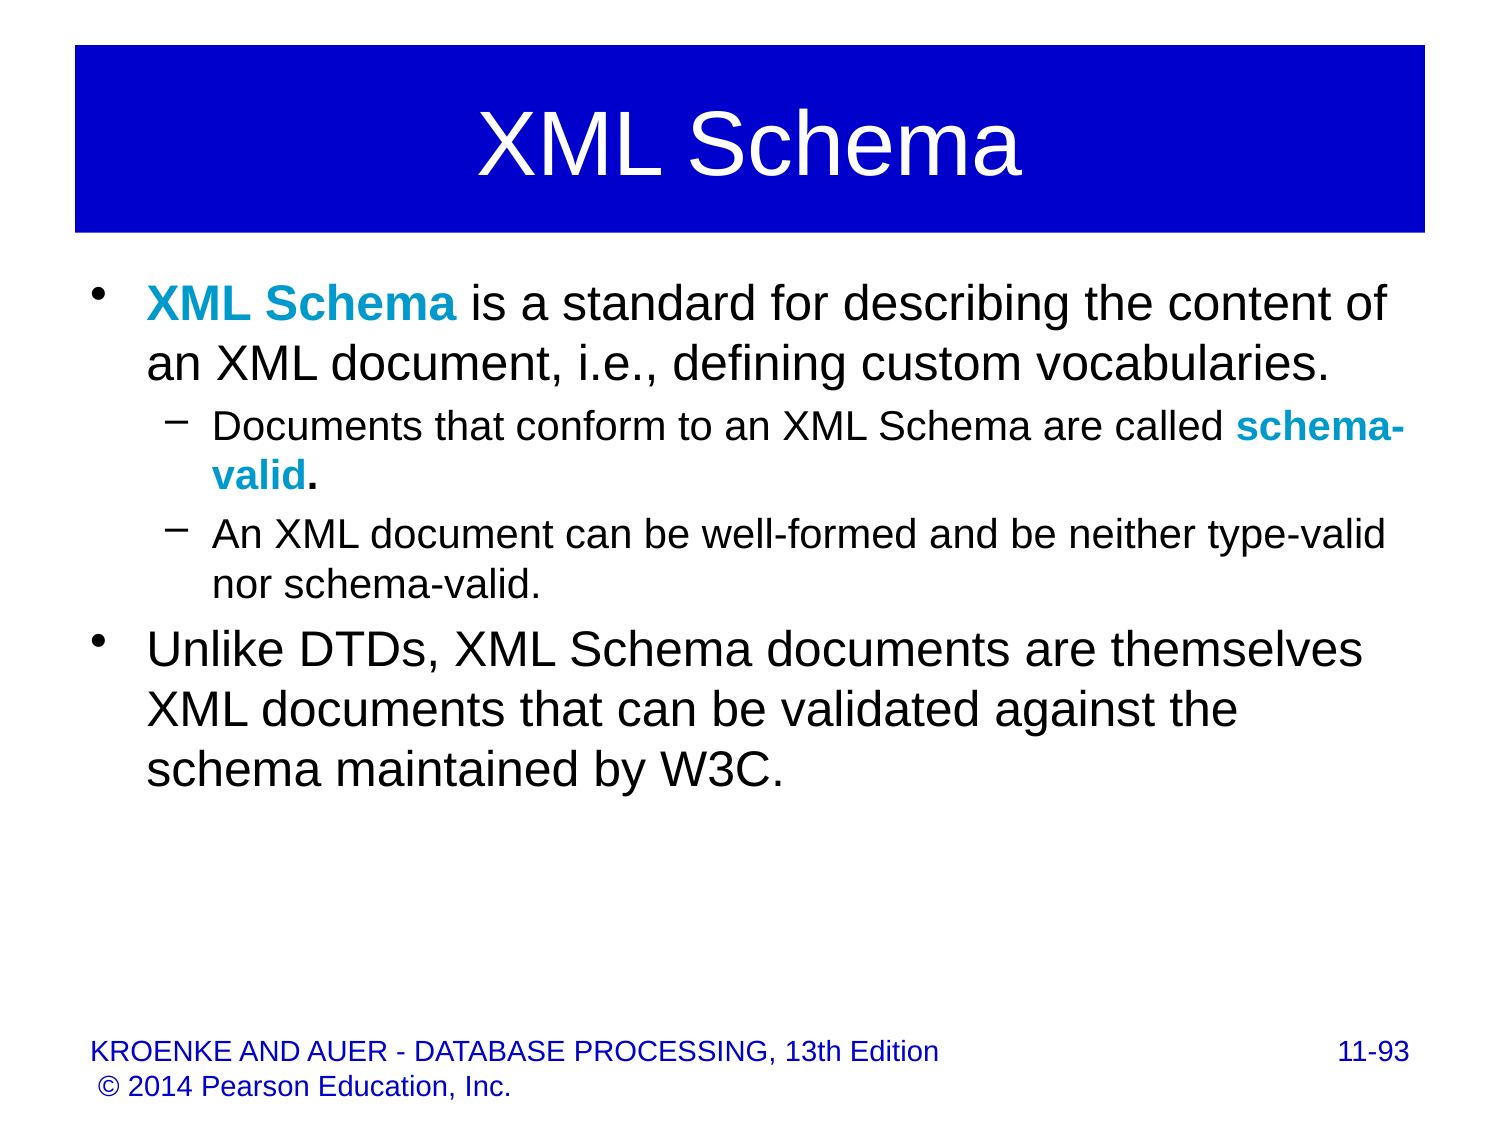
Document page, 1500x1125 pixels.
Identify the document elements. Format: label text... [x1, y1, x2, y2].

slide_number 11-93 [1074, 1024, 1426, 1103]
list XML Schema is a standard for describing the content of an XML document, i.e., defining custom vocabularies. Documents that conform to an XML Schema are called schema-valid. An XML document can be well-formed and be neither type-valid nor schema-valid. Unlike DTDs, XML Schema documents are themselves XML documents that can be validated against the schema maintained by W3C. [75, 262, 1425, 1005]
title XML Schema [75, 45, 1425, 233]
footer KROENKE AND AUER - DATABASE PROCESSING, 13th Edition © 2014 Pearson Education, Inc. [74, 1024, 963, 1104]
